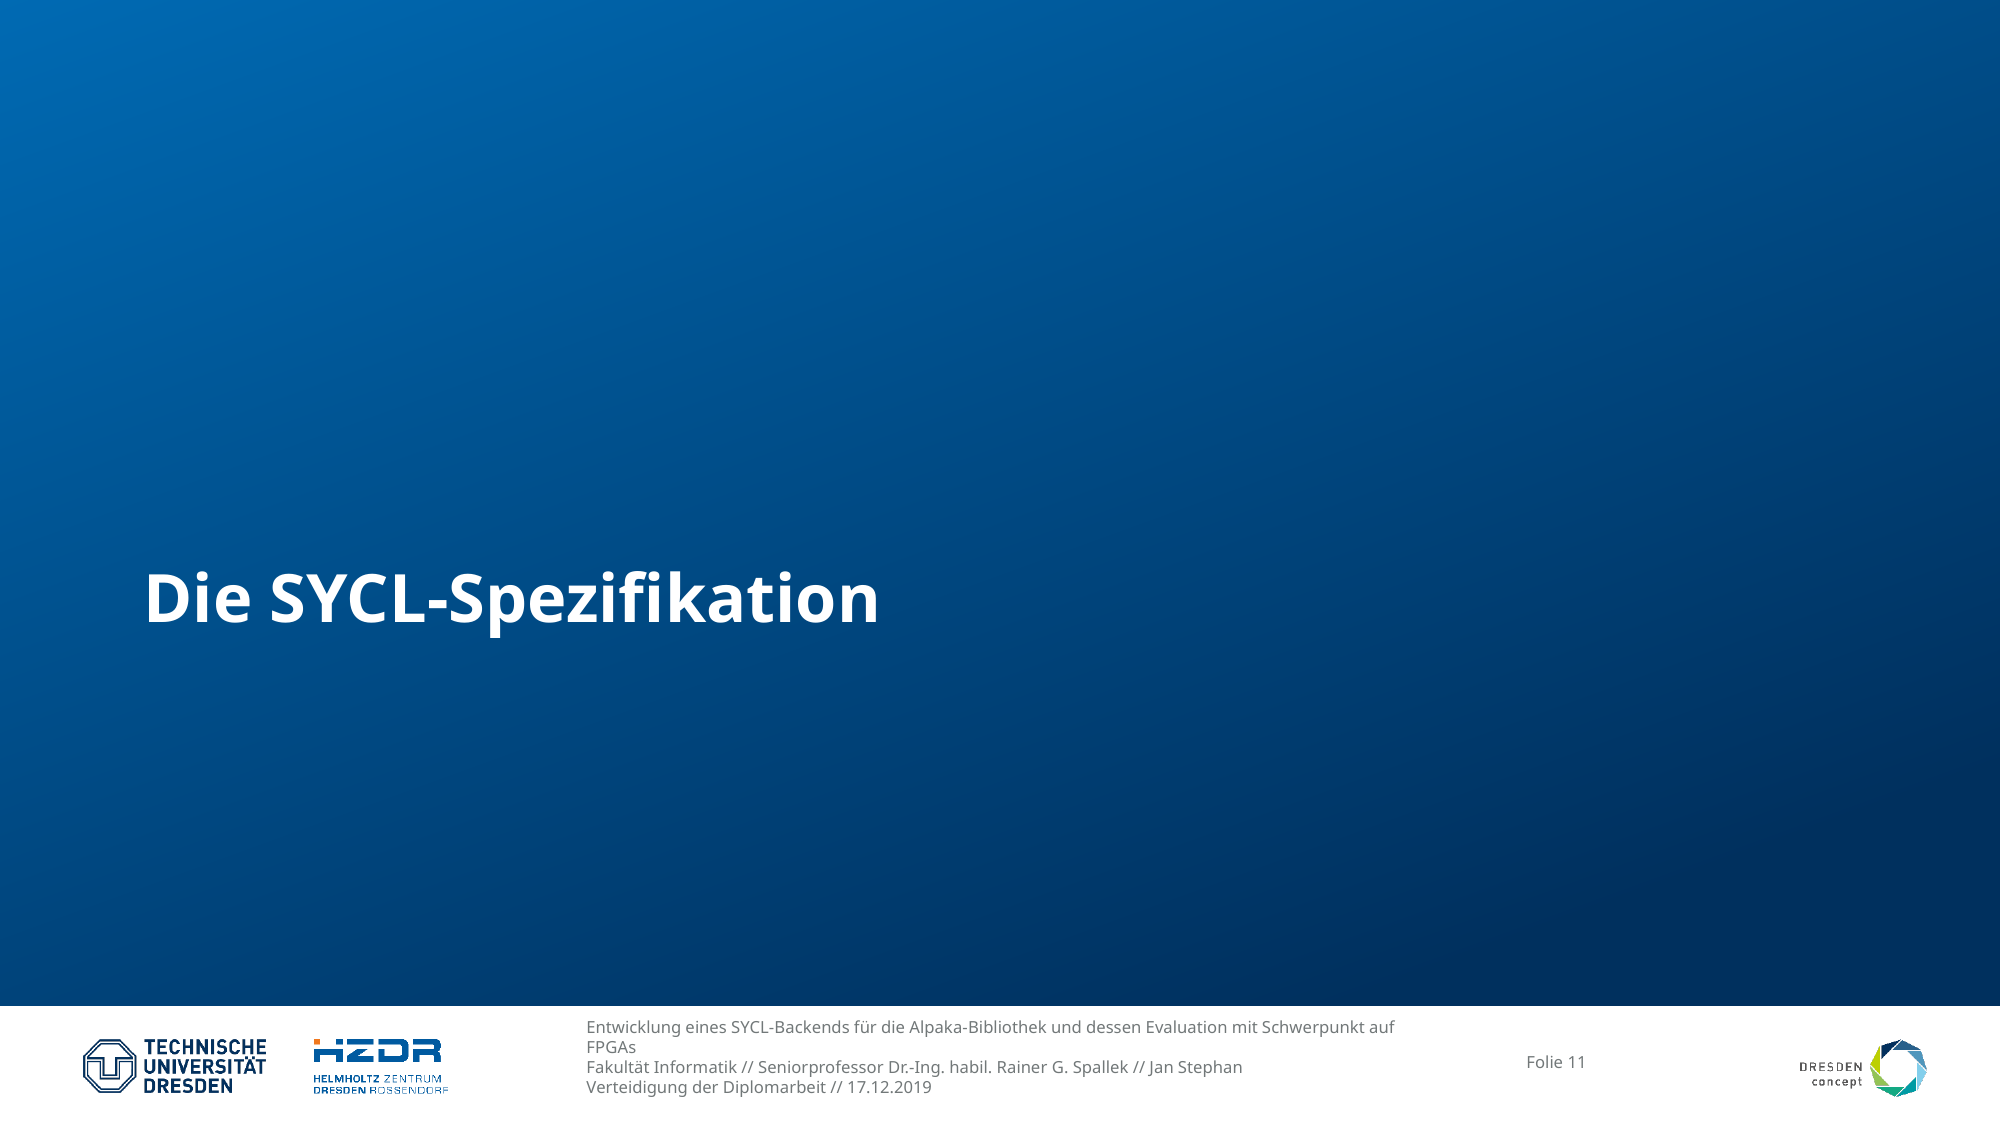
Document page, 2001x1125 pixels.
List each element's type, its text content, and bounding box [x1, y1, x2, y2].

picture [302, 1027, 459, 1105]
picture [83, 1039, 266, 1093]
picture [1800, 1039, 1927, 1097]
title Die SYCL-Spezifikation [143, 555, 1880, 753]
